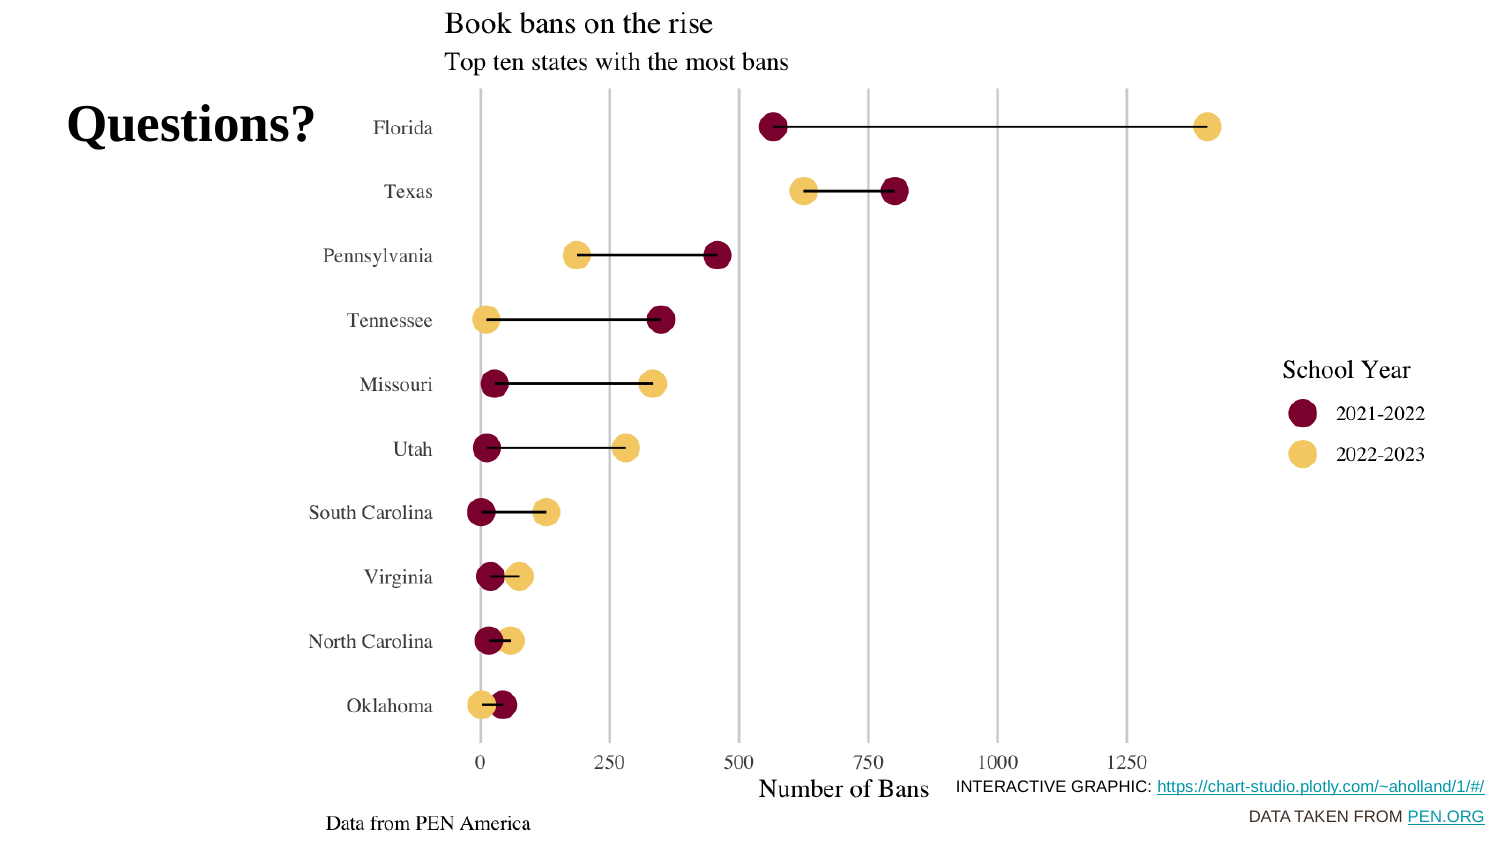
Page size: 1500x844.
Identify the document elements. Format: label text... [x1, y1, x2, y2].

picture [266, 0, 1452, 844]
text_box INTERACTIVE GRAPHIC: https://chart-studio.plotly.com/~aholland/1/#/ [1456, 766, 1500, 807]
text_box DATA TAKEN FROM PEN.ORG [1456, 807, 1500, 844]
title Questions? [51, 72, 261, 167]
